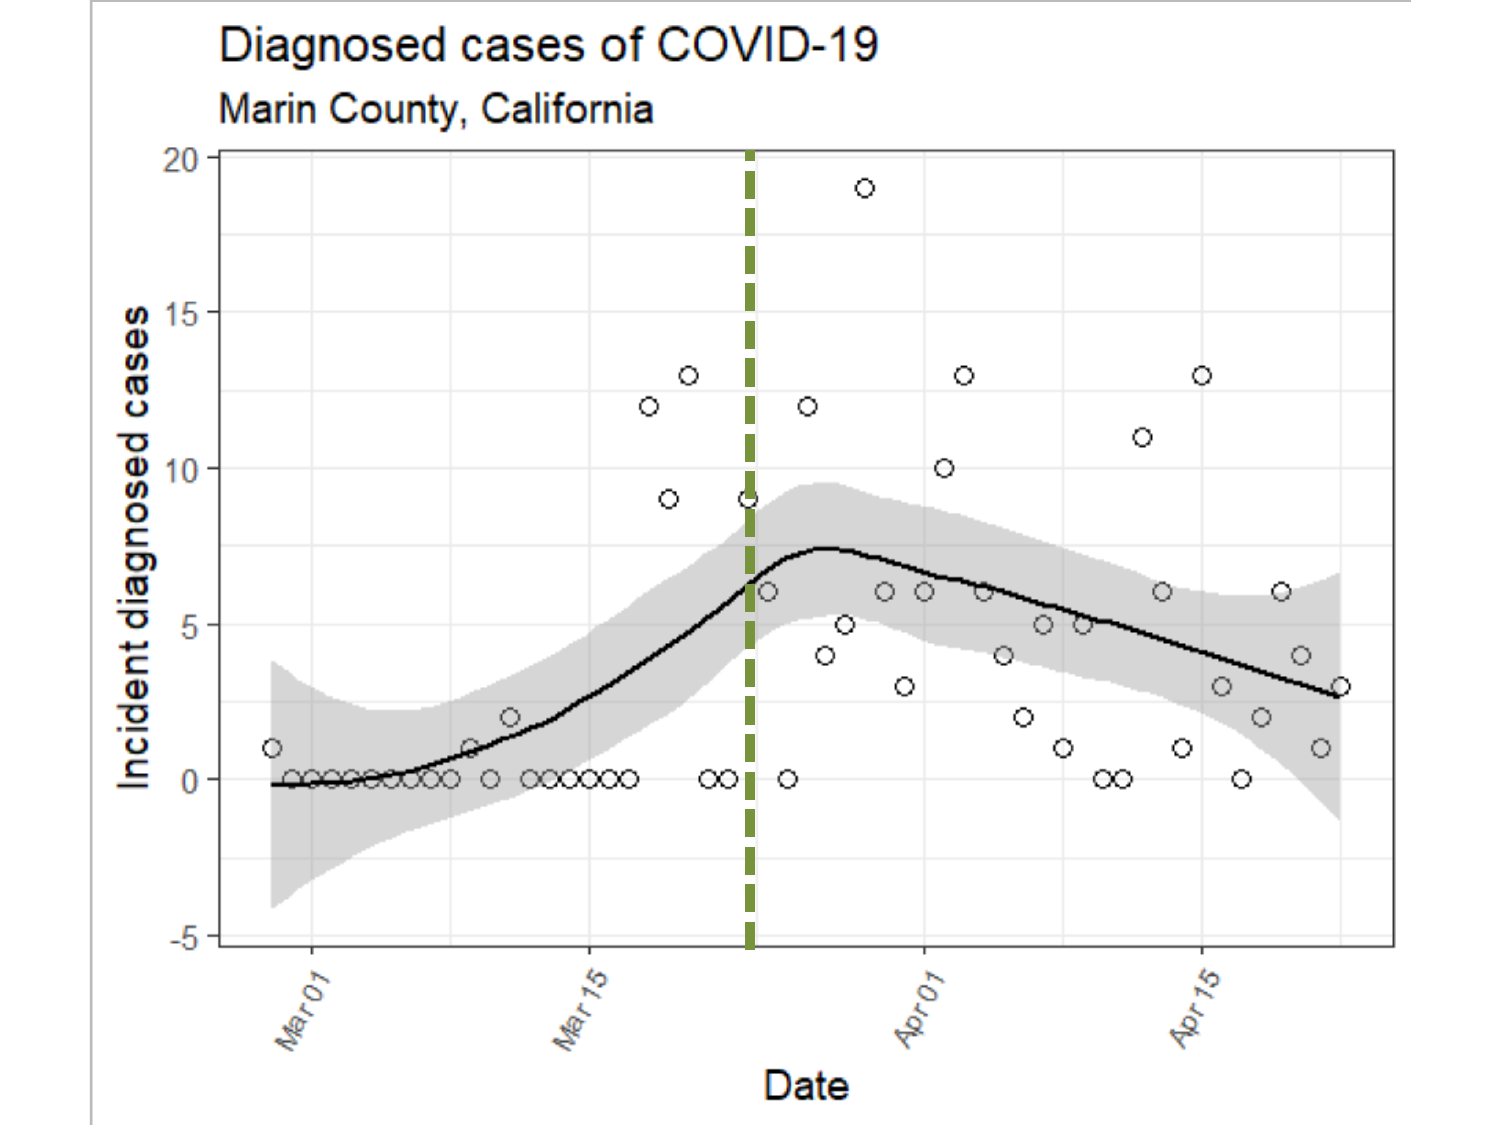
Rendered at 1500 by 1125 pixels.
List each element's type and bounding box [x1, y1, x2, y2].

picture [88, 0, 1411, 1125]
